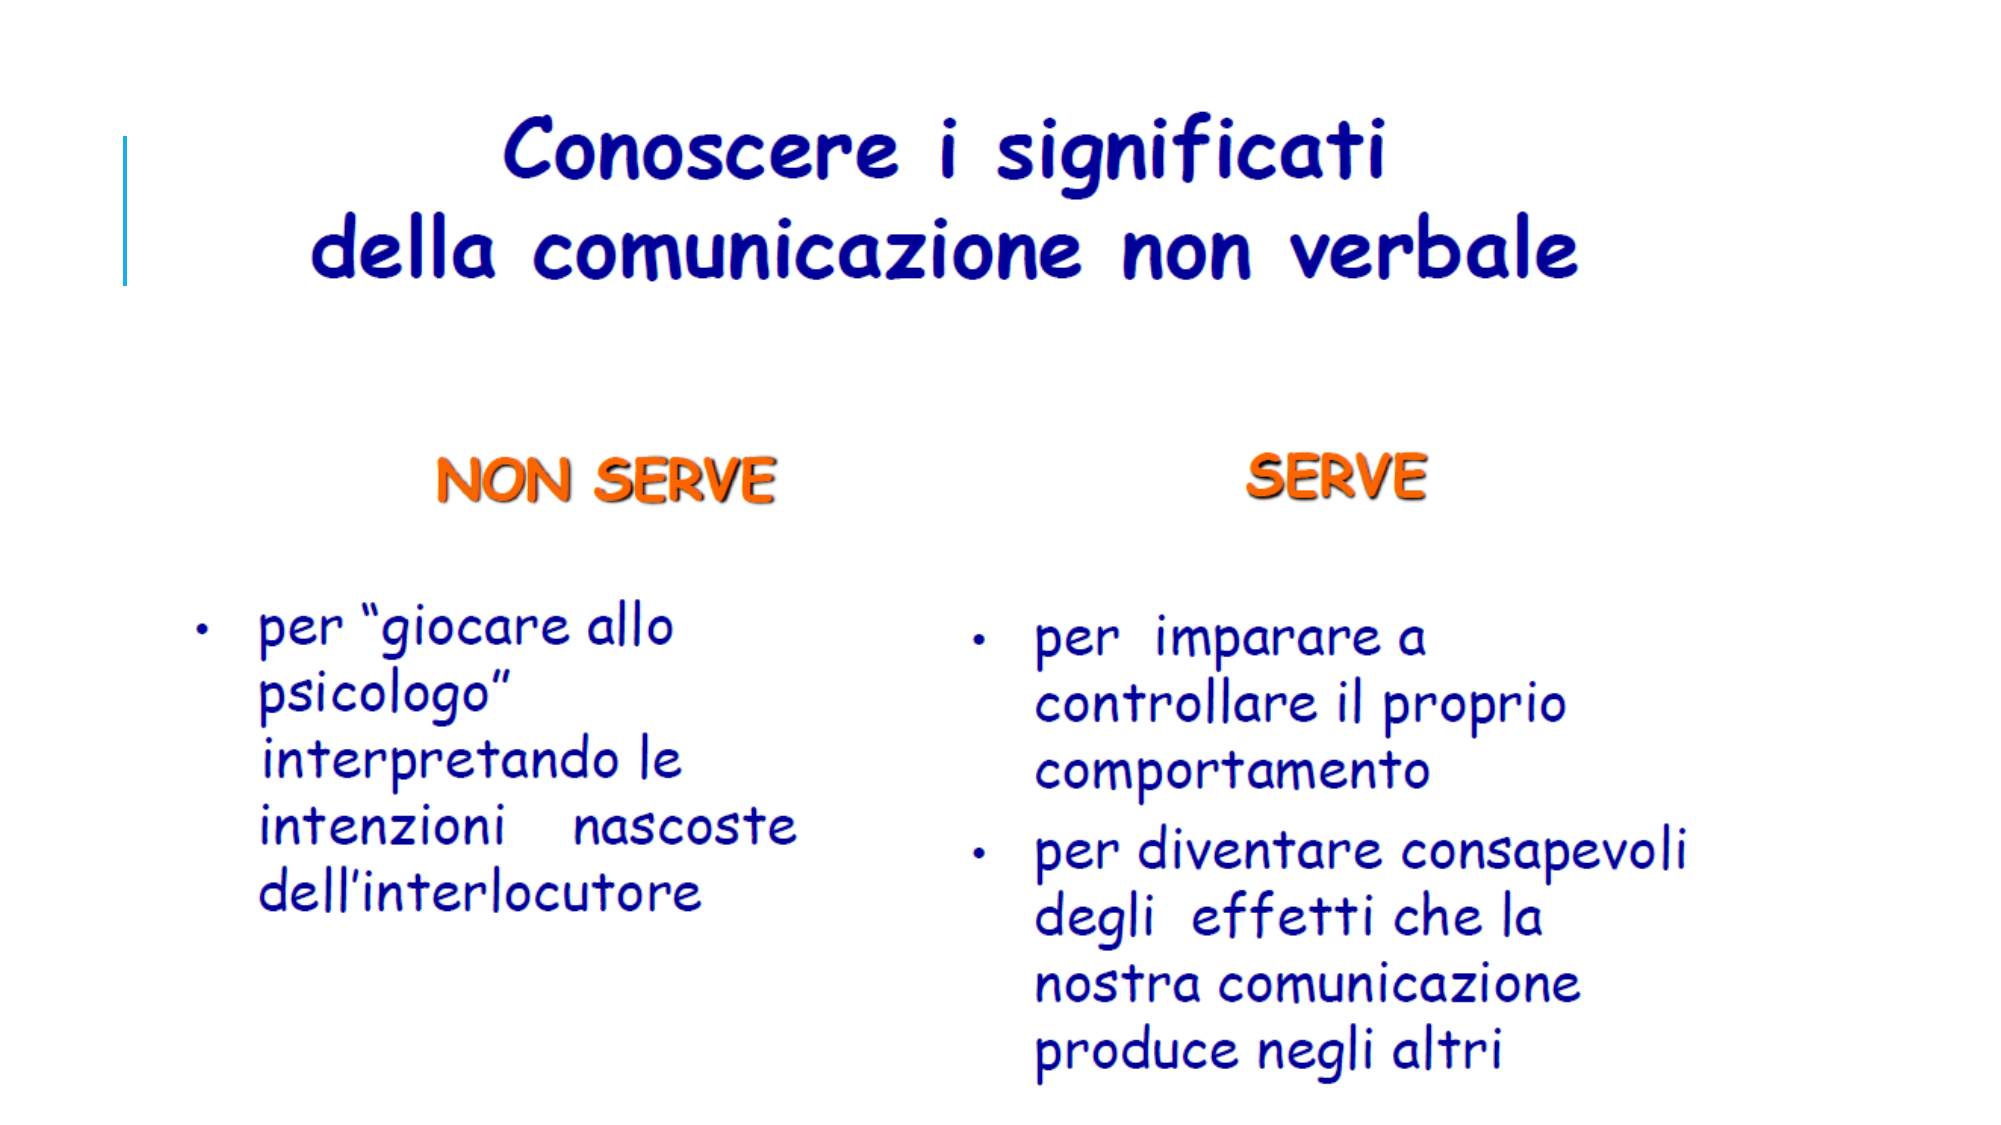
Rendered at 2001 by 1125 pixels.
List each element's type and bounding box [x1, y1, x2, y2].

picture [188, 62, 1726, 1125]
